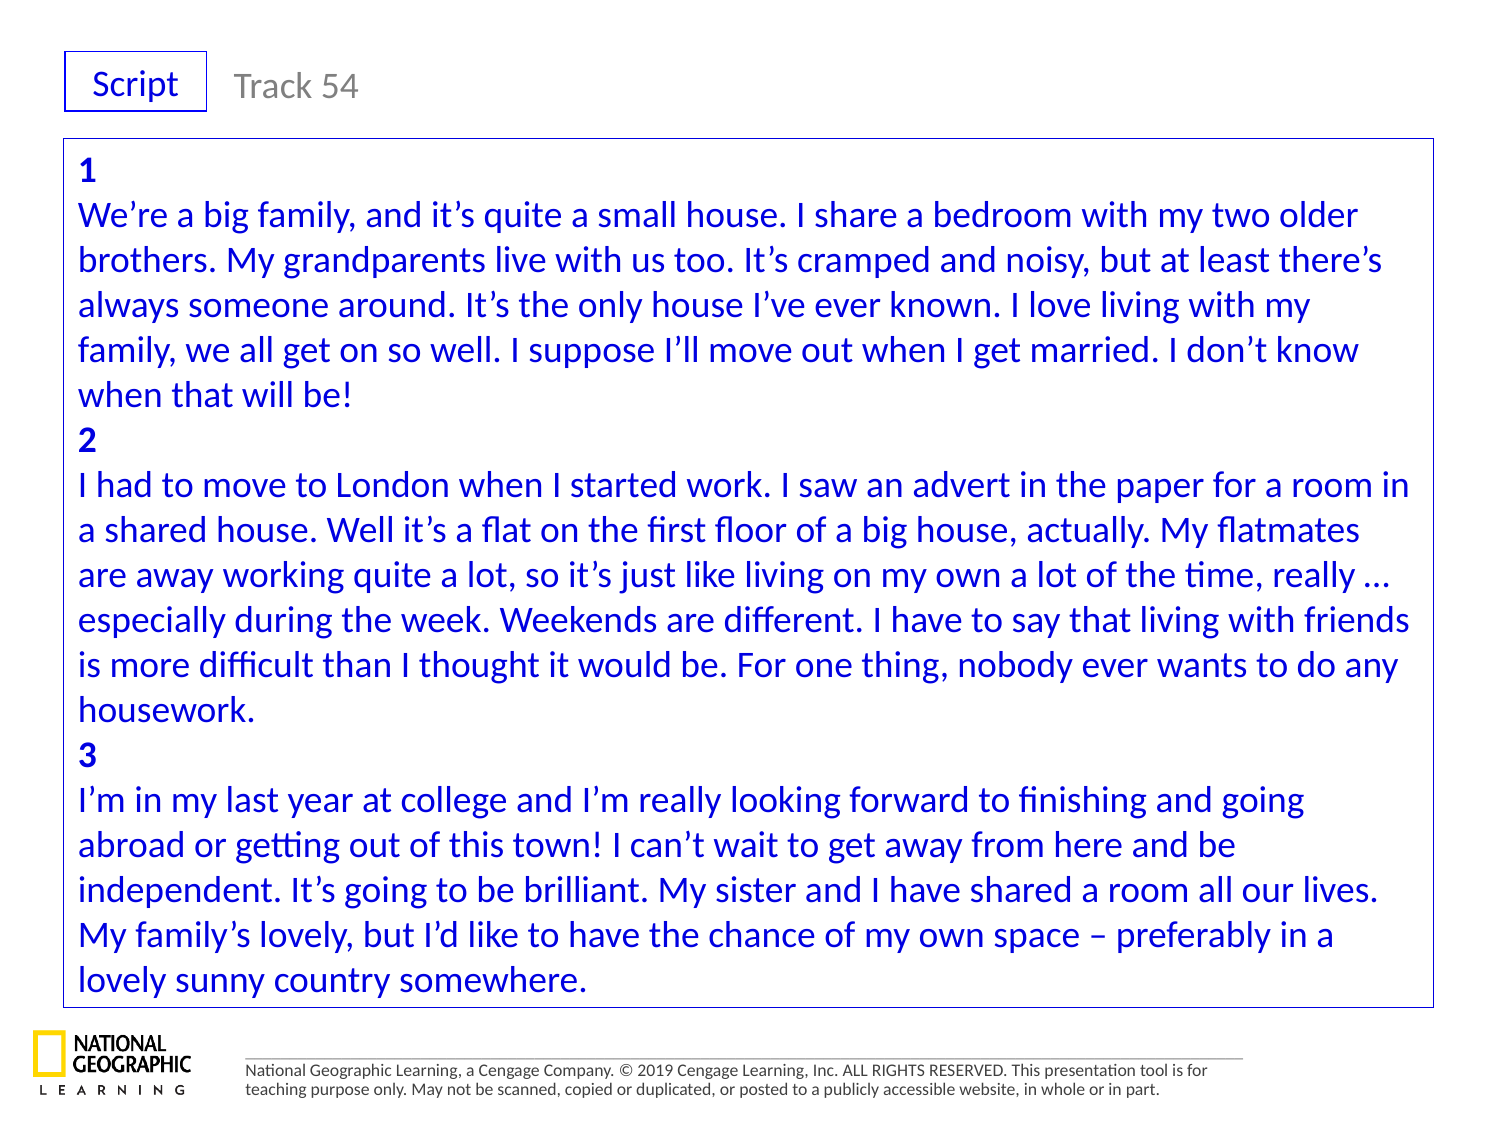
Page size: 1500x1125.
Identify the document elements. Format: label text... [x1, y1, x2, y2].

text_box Script [64, 51, 207, 112]
picture [33, 1030, 191, 1095]
text_box 1 We’re a big family, and it’s quite a small house. I share a bedroom with my two older brothers. My grandparents live with us too. It’s cramped and noisy, but at least there’s always someone around. It’s the only house I’ve ever known. I love living with my family, we all get on so well. I suppose I’ll move out when I get married. I don’t know when that will be! 2 I had to move to London when I started work. I saw an advert in the paper for a room in a shared house. Well it’s a flat on the first floor of a big house, actually. My flatmates are away working quite a lot, so it’s just like living on my own a lot of the time, really … especially during the week. Weekends are different. I have to say that living with friends is more difficult than I thought it would be. For one thing, nobody ever wants to do any housework. 3 I’m in my last year at college and I’m really looking forward to finishing and going abroad or getting out of this town! I can’t wait to get away from here and be independent. It’s going to be brilliant. My sister and I have shared a room all our lives. My family’s lovely, but I’d like to have the chance of my own space – preferably in a lovely sunny country somewhere. [63, 138, 1434, 1008]
text_box Track 54 [218, 53, 375, 114]
